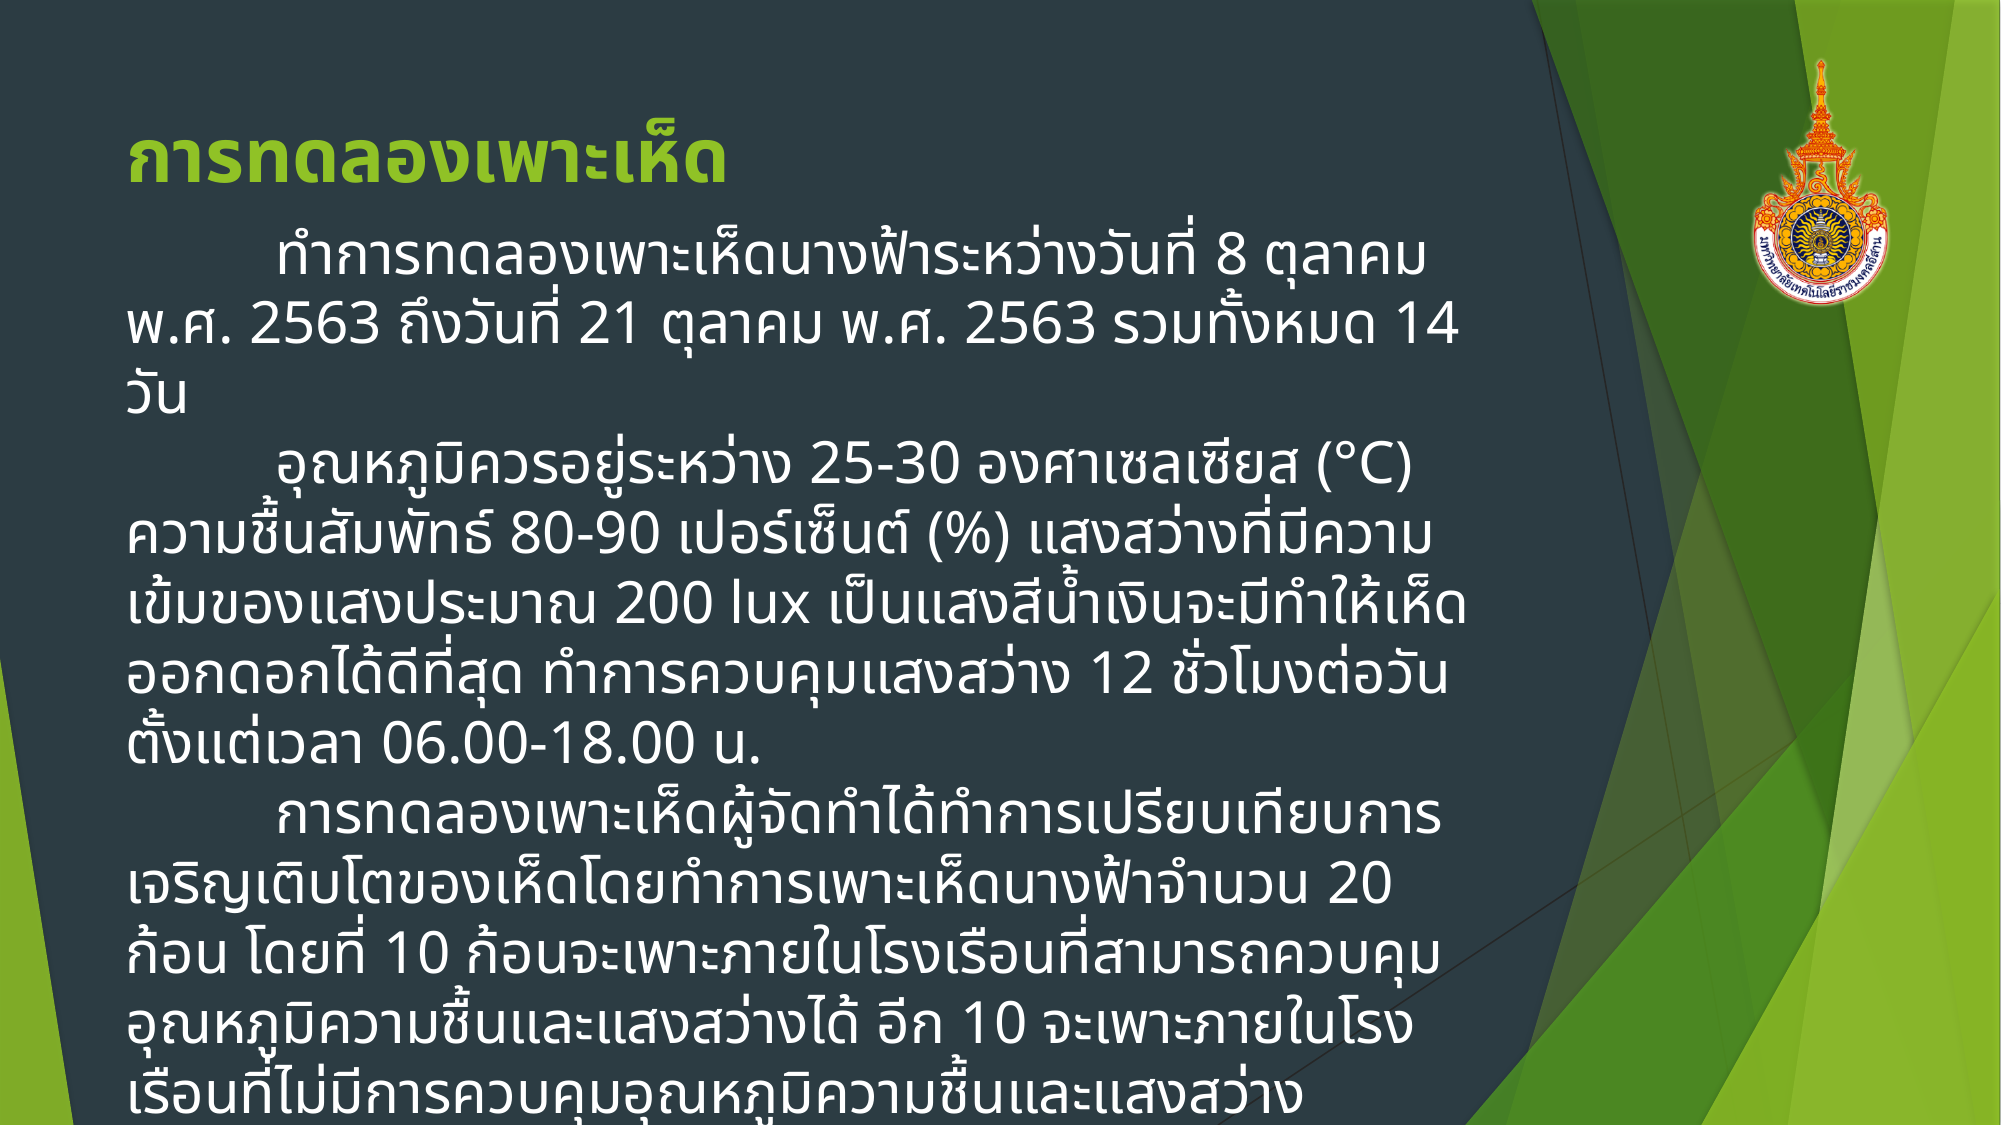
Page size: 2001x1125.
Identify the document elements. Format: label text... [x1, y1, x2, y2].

title การทดลองเพาะเห็ด [111, 99, 1522, 208]
text_box ทำการทดลองเพาะเห็ดนางฟ้าระหว่างวันที่ 8 ตุลาคม พ.ศ. 2563 ถึงวันที่ 21 ตุลาคม พ.ศ. 2563 รวมทั้งหมด 14 วัน อุณหภูมิควรอยู่ระหว่าง 25-30 องศาเซลเซียส (°C) ความชื้นสัมพัทธ์ 80-90 เปอร์เซ็นต์ (%) แสงสว่างที่มีความเข้มของแสงประมาณ 200 lux เป็นแสงสีน้ำเงินจะมีทำให้เห็ดออกดอกได้ดีที่สุด ทำการควบคุมแสงสว่าง 12 ชั่วโมงต่อวันตั้งแต่เวลา 06.00-18.00 น. การทดลองเพาะเห็ดผู้จัดทำได้ทำการเปรียบเทียบการเจริญเติบโตของเห็ดโดยทำการเพาะเห็ดนางฟ้าจำนวน 20 ก้อน โดยที่ 10 ก้อนจะเพาะภายในโรงเรือนที่สามารถควบคุมอุณหภูมิความชื้นและแสงสว่างได้ อีก 10 จะเพาะภายในโรงเรือนที่ไม่มีการควบคุมอุณหภูมิความชื้นและแสงสว่าง [111, 208, 1522, 1125]
picture [1748, 47, 1892, 315]
